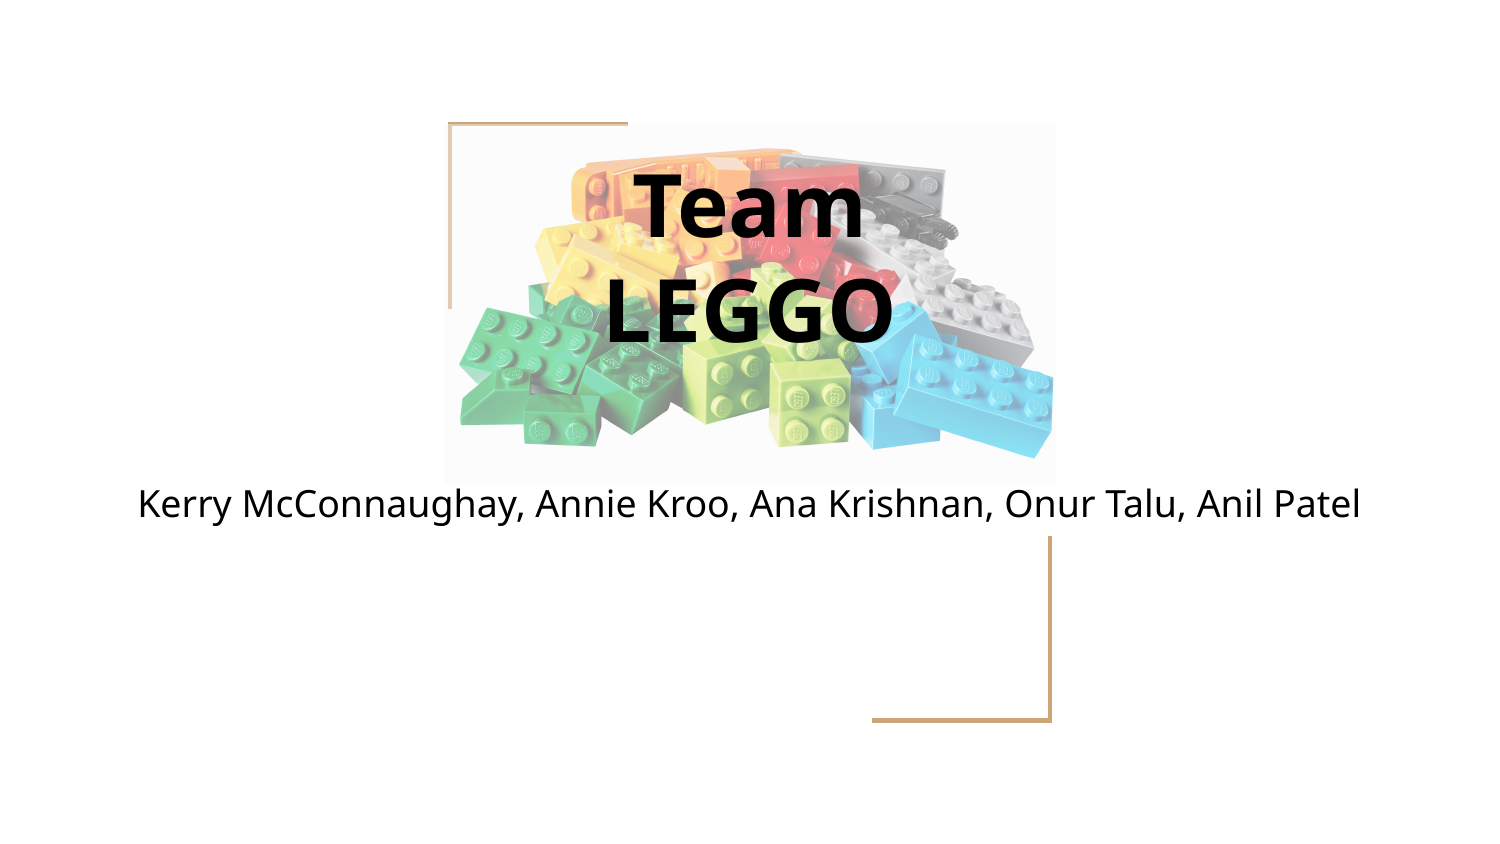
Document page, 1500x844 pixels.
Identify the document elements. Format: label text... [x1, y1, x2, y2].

subtitle Kerry McConnaughay, Annie Kroo, Ana Krishnan, Onur Talu, Anil Patel [51, 464, 1449, 652]
picture [444, 124, 1056, 485]
